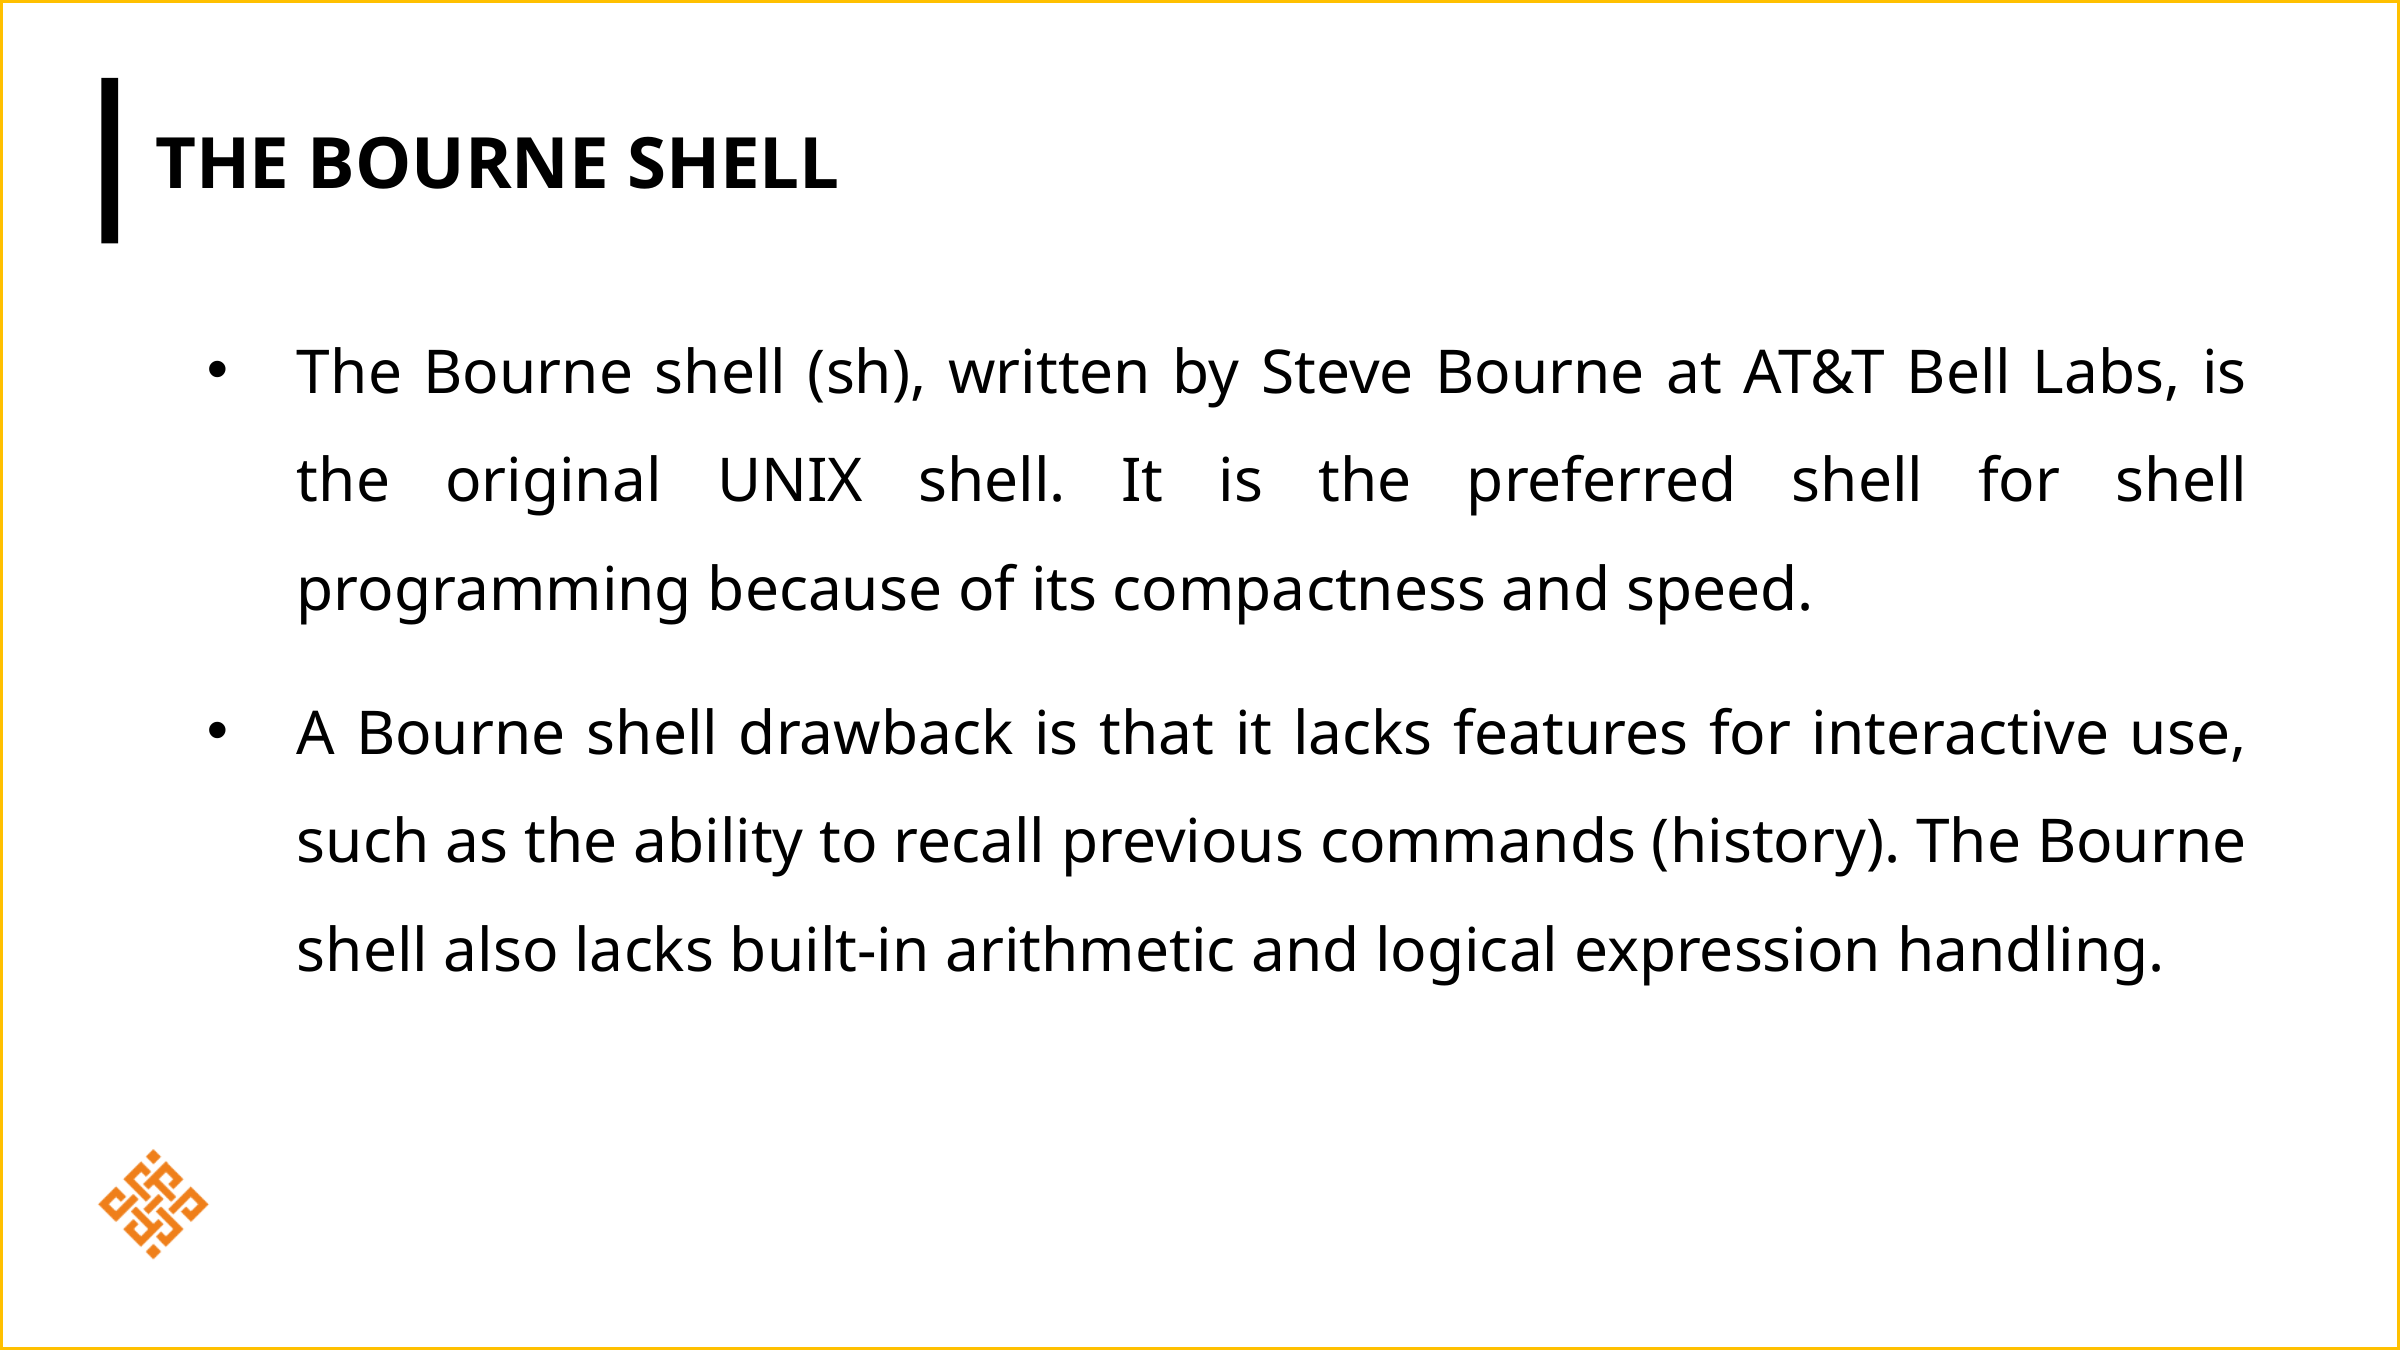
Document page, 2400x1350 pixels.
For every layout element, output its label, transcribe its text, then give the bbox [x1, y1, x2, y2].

list The Bourne shell (sh), written by Steve Bourne at AT&T Bell Labs, is the original UNIX shell. It is the preferred shell for shell programming because of its compactness and speed. A Bourne shell drawback is that it lacks features for interactive use, such as the ability to recall previous commands (history). The Bourne shell also lacks built-in arithmetic and logical expression handling. [141, 287, 2268, 1138]
picture [75, 1058, 235, 1350]
title The Bourne Shell [136, 77, 1360, 243]
